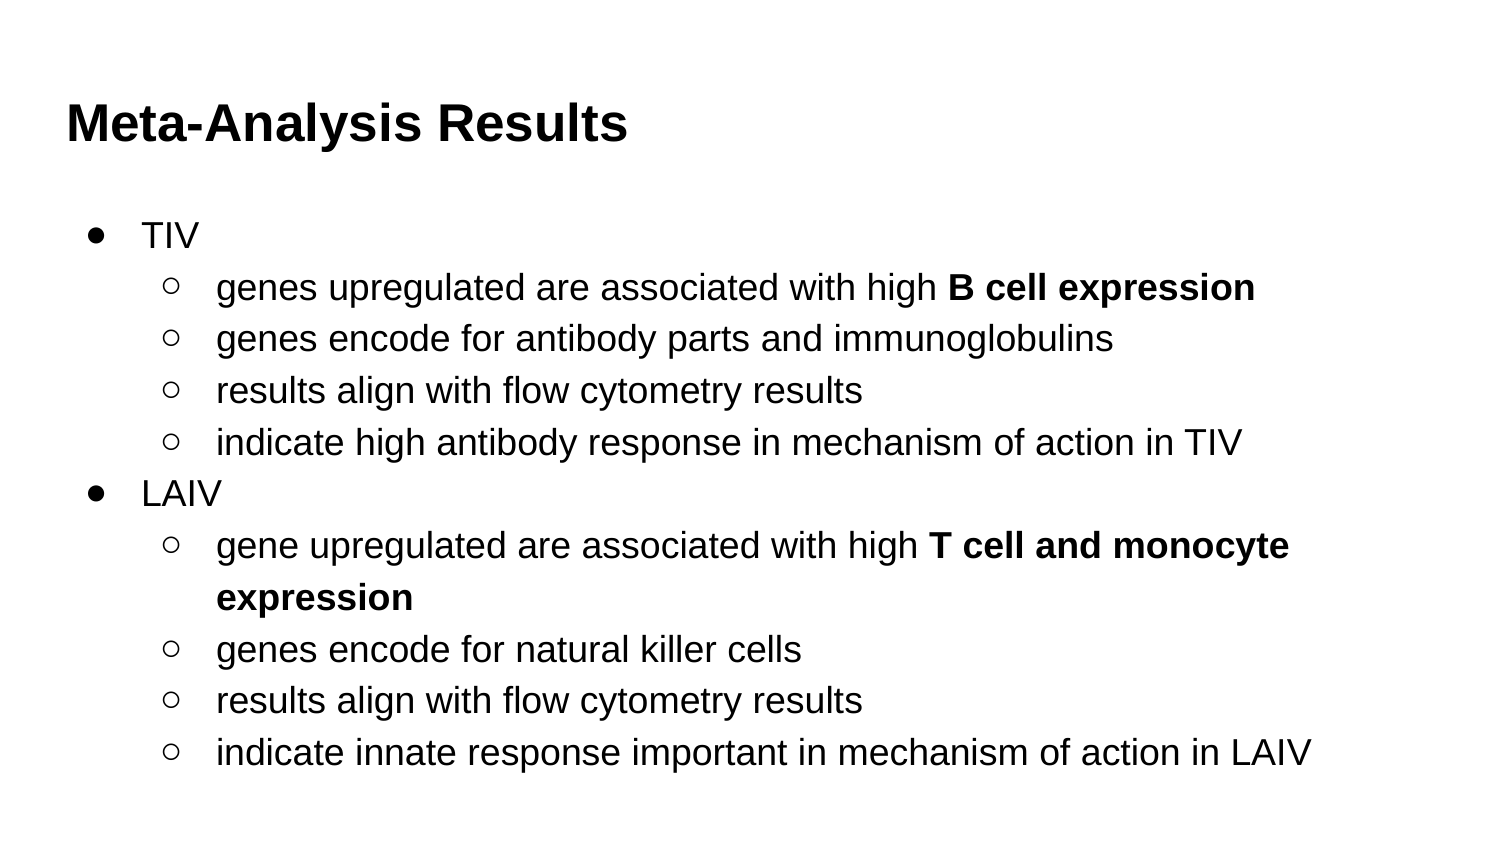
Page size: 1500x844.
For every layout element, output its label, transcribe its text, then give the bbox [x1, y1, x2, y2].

list TIV genes upregulated are associated with high B cell expression genes encode for antibody parts and immunoglobulins results align with flow cytometry results indicate high antibody response in mechanism of action in TIV LAIV gene upregulated are associated with high T cell and monocyte expression genes encode for natural killer cells results align with flow cytometry results indicate innate response important in mechanism of action in LAIV [51, 189, 1449, 844]
title Meta-Analysis Results [51, 72, 1449, 167]
